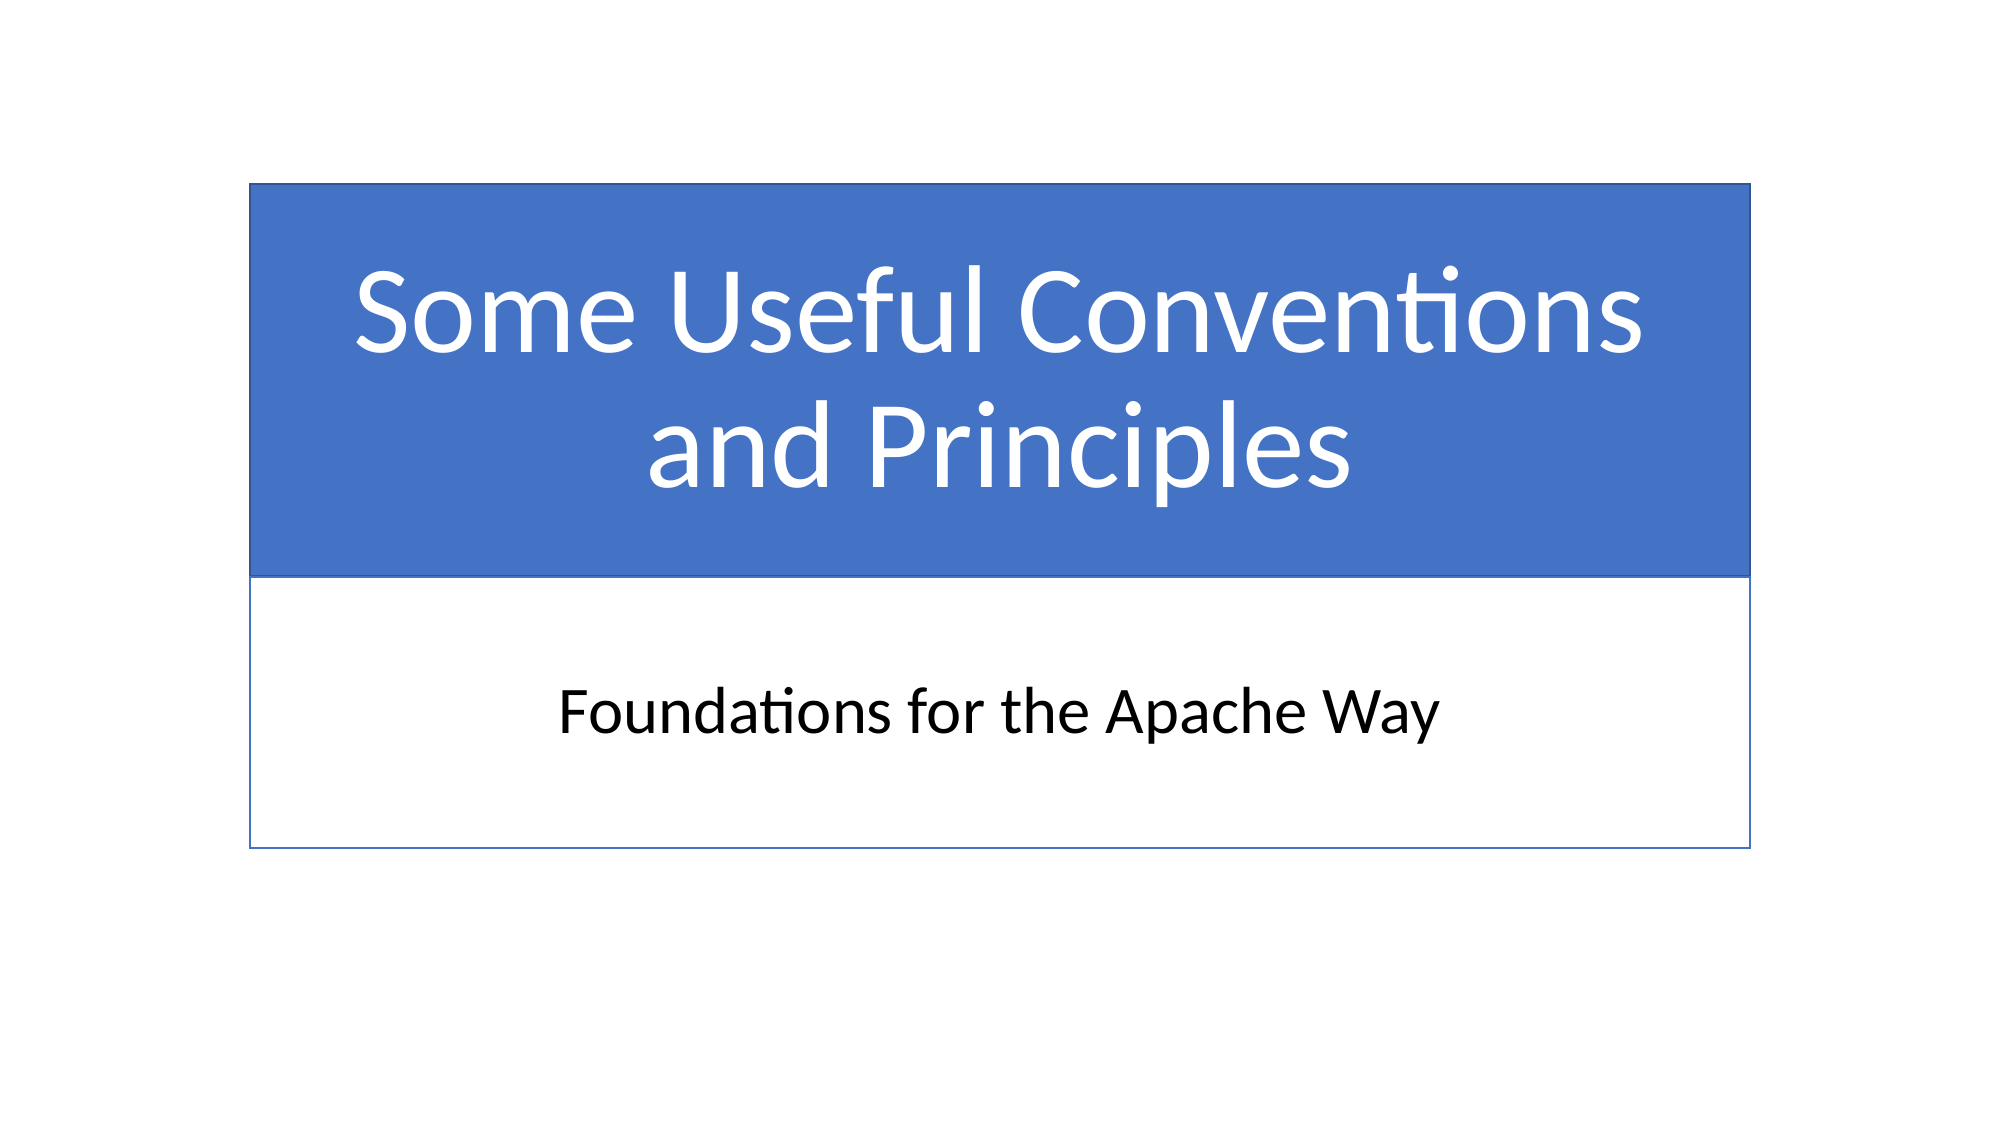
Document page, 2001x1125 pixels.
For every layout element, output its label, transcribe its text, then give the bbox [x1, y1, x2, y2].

subtitle Foundations for the Apache Way [249, 576, 1751, 849]
title Some Useful Conventions and Principles [249, 183, 1751, 576]
